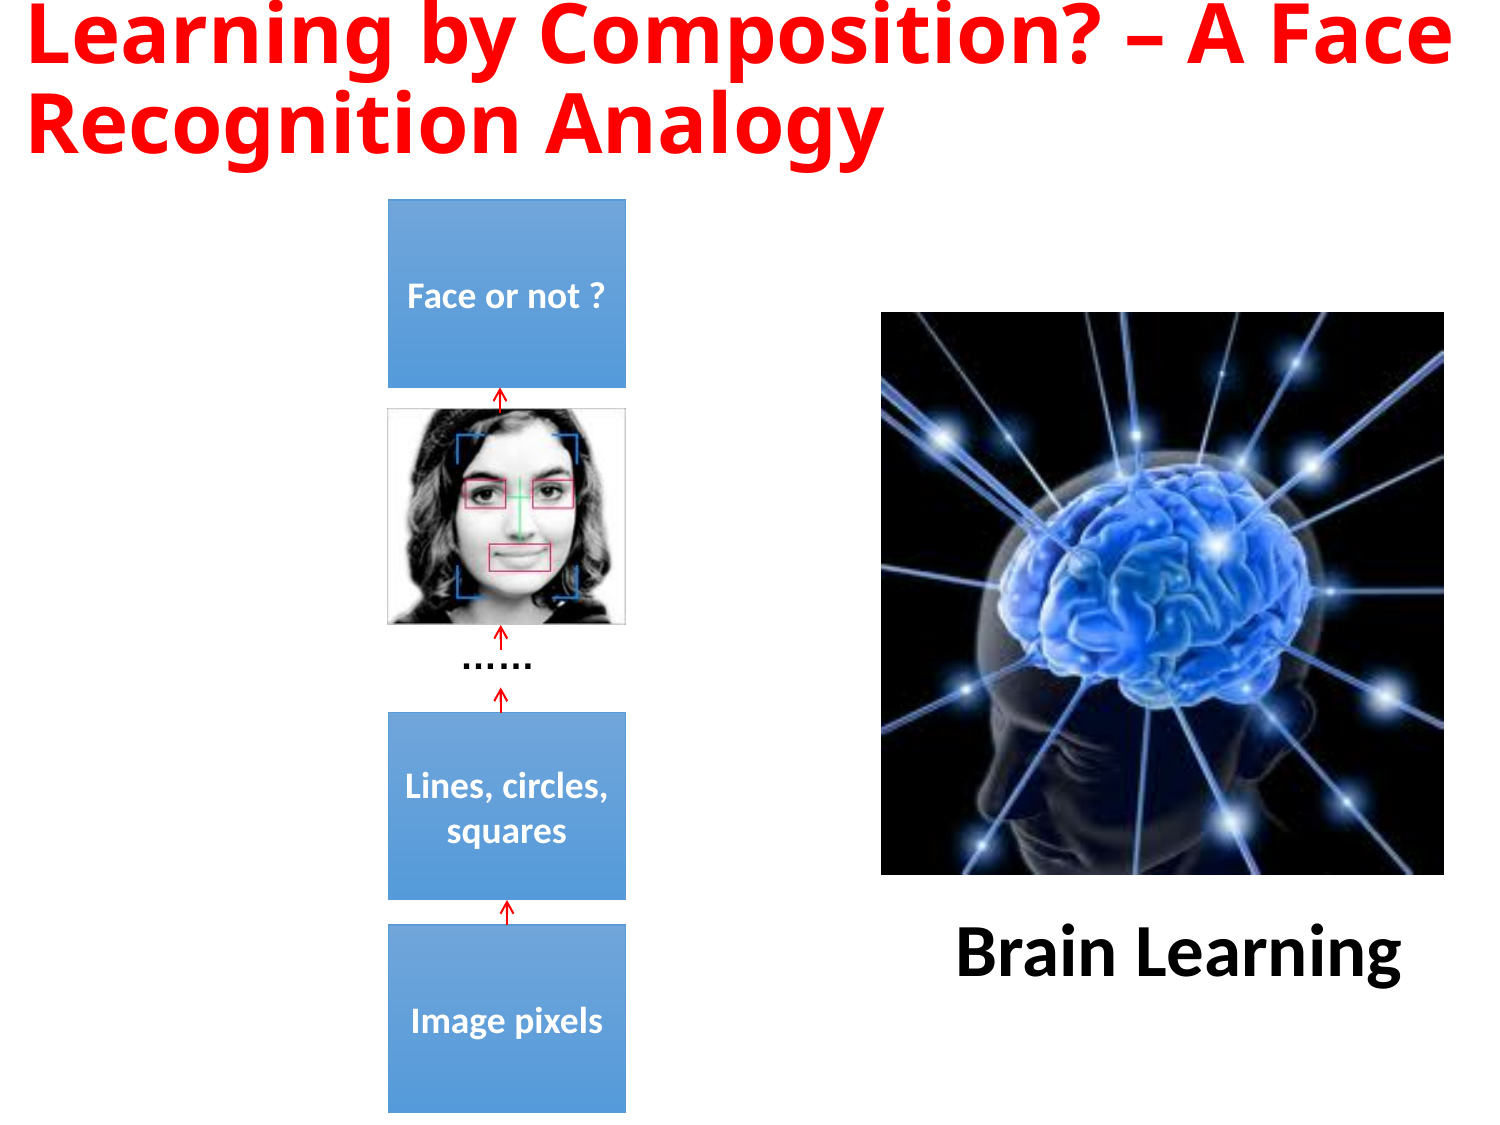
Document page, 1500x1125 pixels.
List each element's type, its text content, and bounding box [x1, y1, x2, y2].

picture [387, 408, 626, 625]
picture [881, 312, 1444, 875]
text_box Lines, circles, squares [388, 712, 626, 900]
text_box Brain Learning [940, 893, 1418, 999]
text_box …… [445, 625, 551, 685]
title Learning by Composition? – A Face Recognition Analogy [9, 0, 1476, 175]
text_box Image pixels [388, 924, 626, 1113]
text_box Face or not ? [388, 199, 626, 388]
